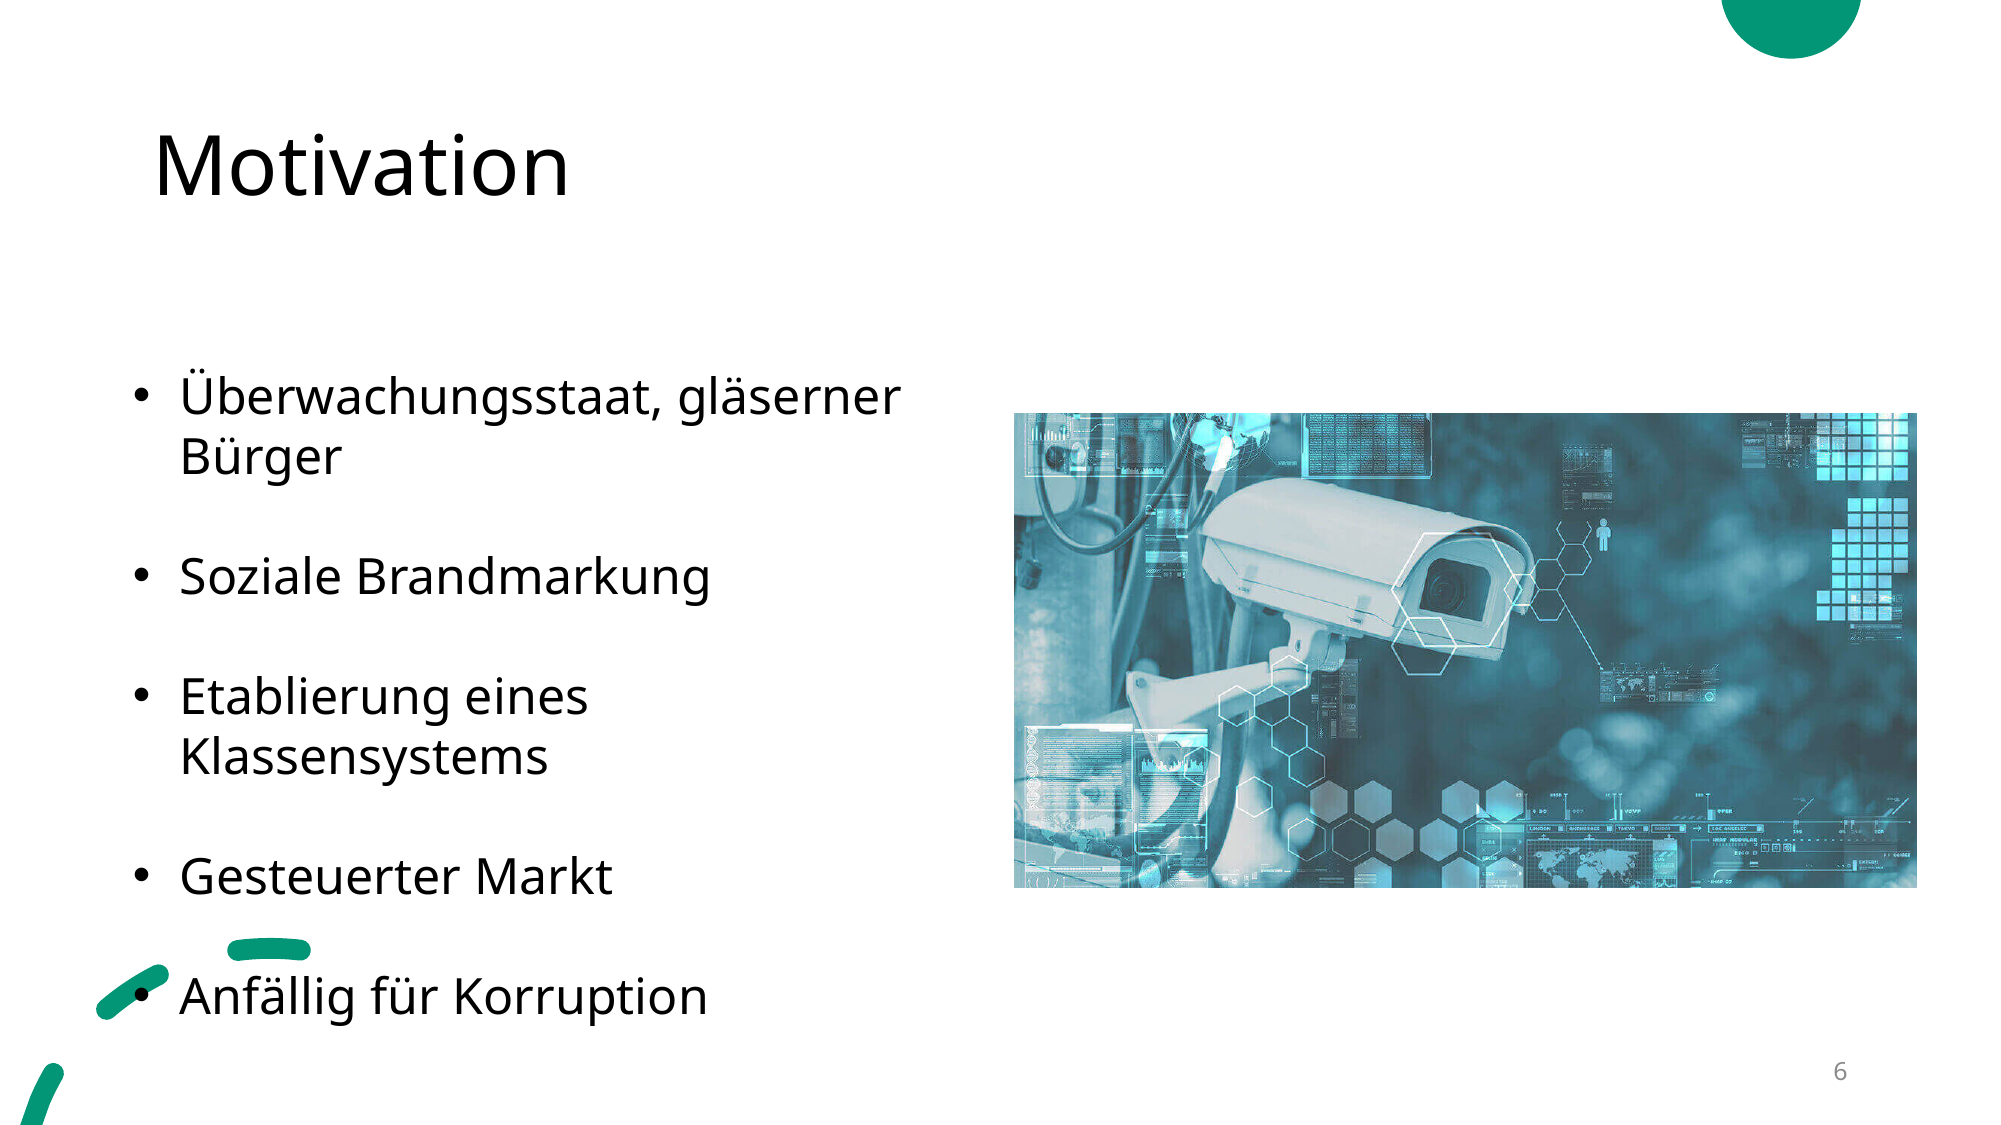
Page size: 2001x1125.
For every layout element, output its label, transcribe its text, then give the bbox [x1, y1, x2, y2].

text_box Überwachungsstaat, gläserner Bürger Soziale Brandmarkung Etablierung eines Klassensystems Gesteuerter Markt Anfällig für Korruption [118, 356, 986, 1032]
title Motivation [137, 59, 1863, 278]
slide_number 6 [1412, 1042, 1863, 1103]
picture [1014, 413, 1917, 888]
